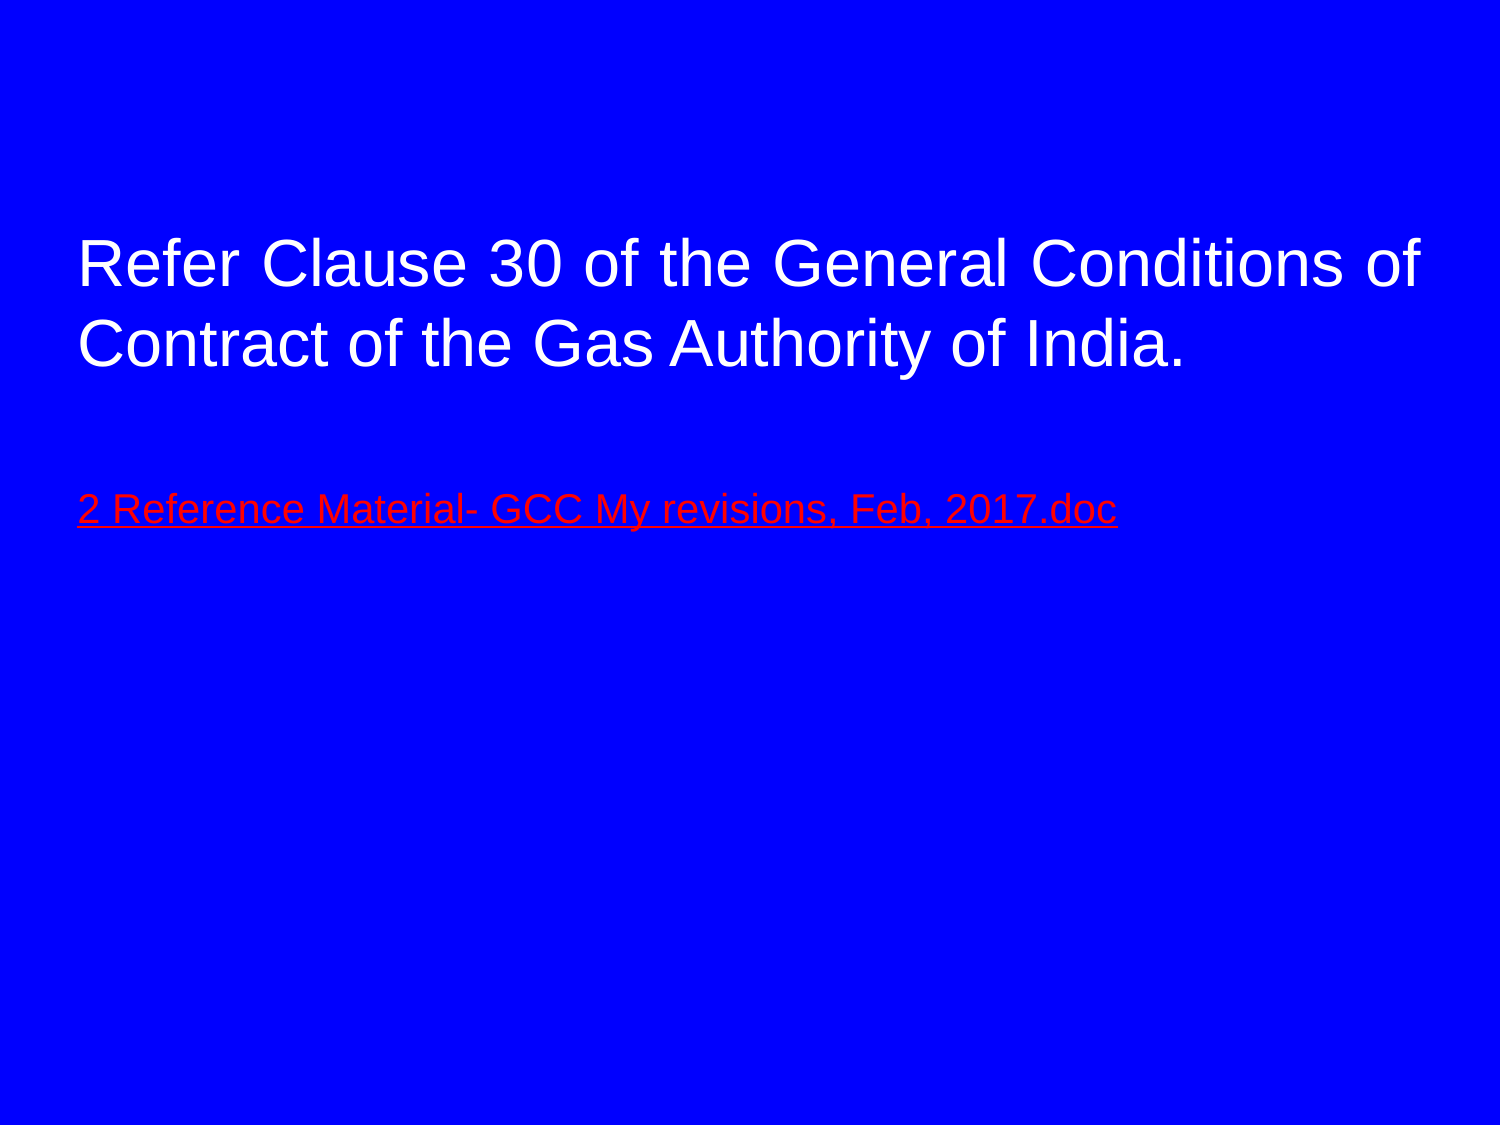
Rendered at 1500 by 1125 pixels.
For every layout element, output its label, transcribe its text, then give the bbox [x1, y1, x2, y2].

list Refer Clause 30 of the General Conditions of Contract of the Gas Authority of India. 2 Reference Material- GCC My revisions, Feb, 2017.doc [62, 212, 1438, 1076]
